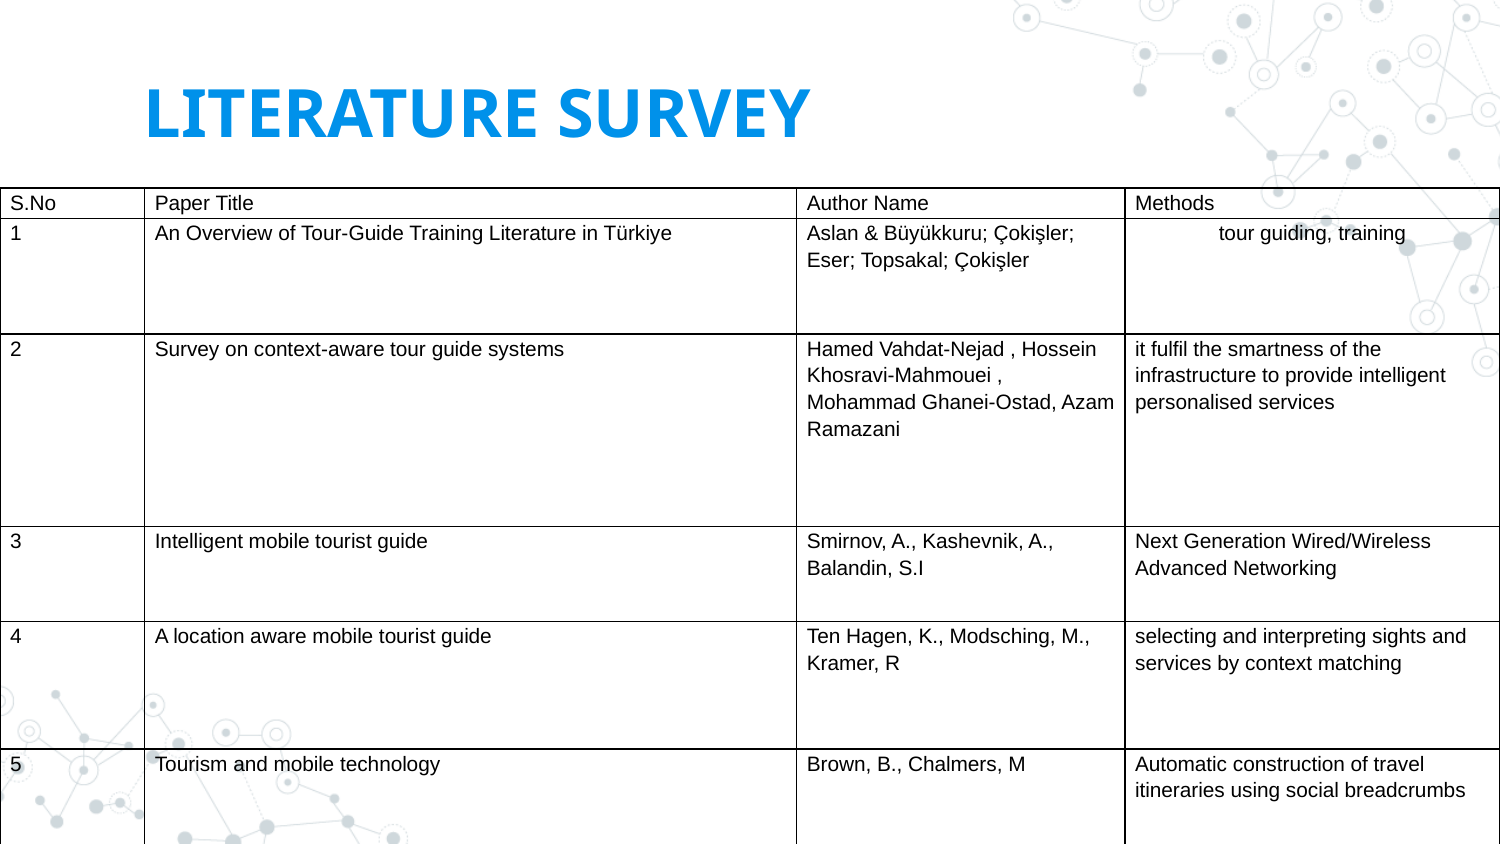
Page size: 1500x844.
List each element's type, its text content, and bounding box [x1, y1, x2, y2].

table_header Methods [1126, 189, 1499, 218]
table_cell tour guiding, training [1126, 219, 1499, 333]
table_header Author Name [797, 189, 1124, 218]
table_cell Intelligent mobile tourist guide [145, 527, 796, 621]
table_cell 1 [1, 219, 144, 333]
table_cell 4 [1, 622, 144, 748]
table_header Paper Title [145, 189, 796, 218]
title LITERATURE SURVEY [128, 50, 1372, 166]
table_cell Tourism and mobile technology [145, 750, 796, 844]
table_cell 5 [1, 750, 144, 844]
table_cell Aslan & Büyükkuru; Çokişler; Eser; Topsakal; Çokişler [797, 219, 1124, 333]
table_cell Survey on context-aware tour guide systems [145, 335, 796, 526]
picture [0, 0, 1500, 187]
table_cell 2 [1, 335, 144, 526]
table_cell Smirnov, A., Kashevnik, A., Balandin, S.I [797, 527, 1124, 621]
table_cell Automatic construction of travel itineraries using social breadcrumbs [1126, 750, 1499, 844]
table_cell 3 [1, 527, 144, 621]
table_header S.No [1, 189, 144, 218]
table_cell A location aware mobile tourist guide [145, 622, 796, 748]
table_cell selecting and interpreting sights and services by context matching [1126, 622, 1499, 748]
table_cell Hamed Vahdat-Nejad , Hossein Khosravi-Mahmouei , Mohammad Ghanei-Ostad, Azam Ramazani [797, 335, 1124, 526]
table_cell Brown, B., Chalmers, M [797, 750, 1124, 844]
table_cell Next Generation Wired/Wireless Advanced Networking [1126, 527, 1499, 621]
table_cell An Overview of Tour-Guide Training Literature in Türkiye [145, 219, 796, 333]
table_cell Ten Hagen, K., Modsching, M., Kramer, R [797, 622, 1124, 748]
table_cell it fulfil the smartness of the infrastructure to provide intelligent personalised services [1126, 335, 1499, 526]
